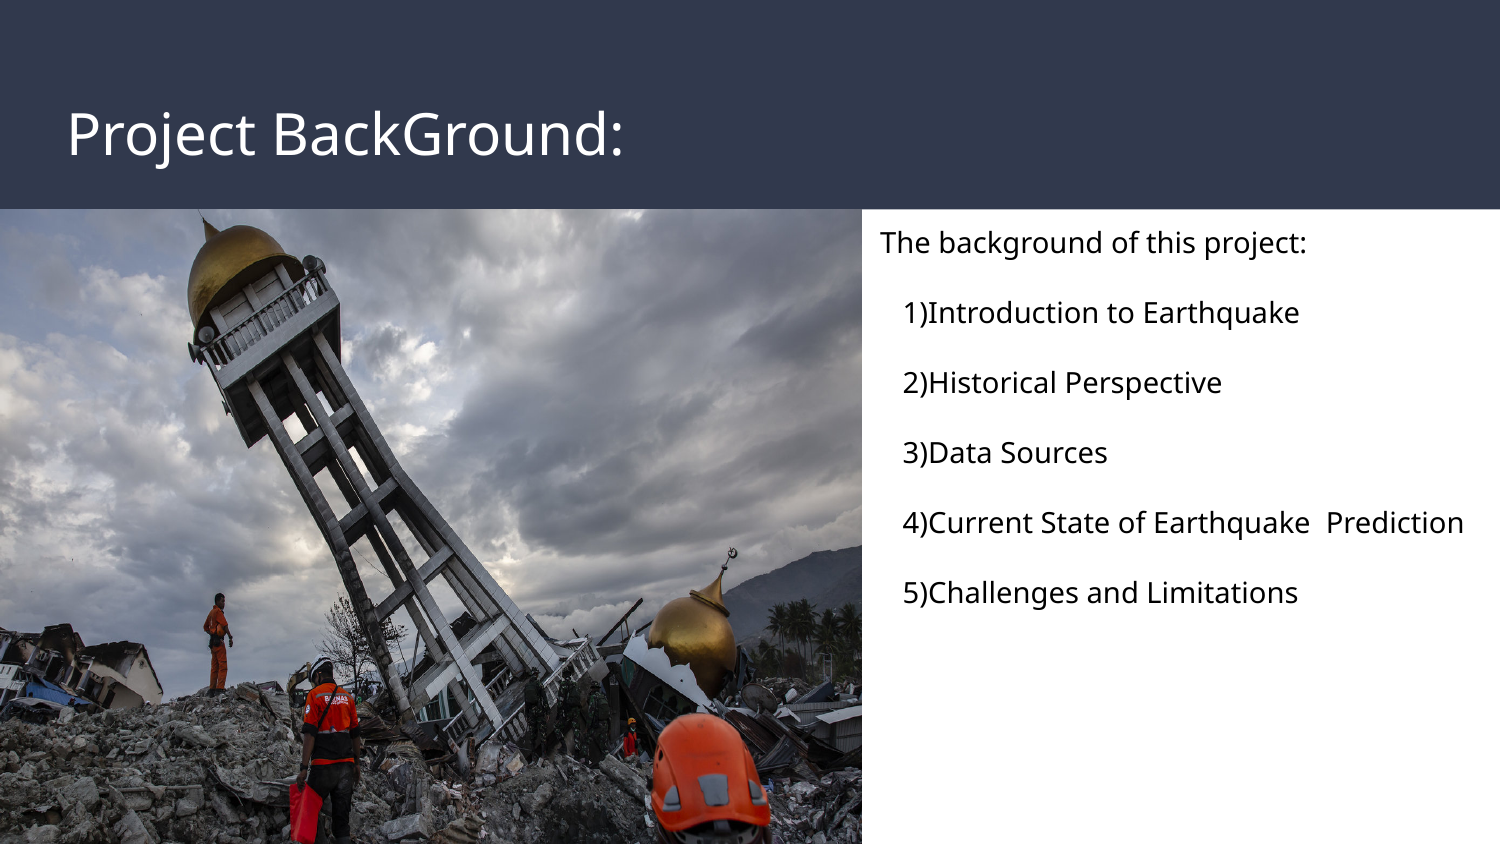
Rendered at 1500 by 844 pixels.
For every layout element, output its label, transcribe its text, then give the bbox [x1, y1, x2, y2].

text_box The background of this project: 1)Introduction to Earthquake 2)Historical Perspective 3)Data Sources 4)Current State of Earthquake Prediction 5)Challenges and Limitations [865, 209, 1500, 844]
picture [0, 209, 862, 844]
title Project BackGround: [51, 82, 1449, 185]
